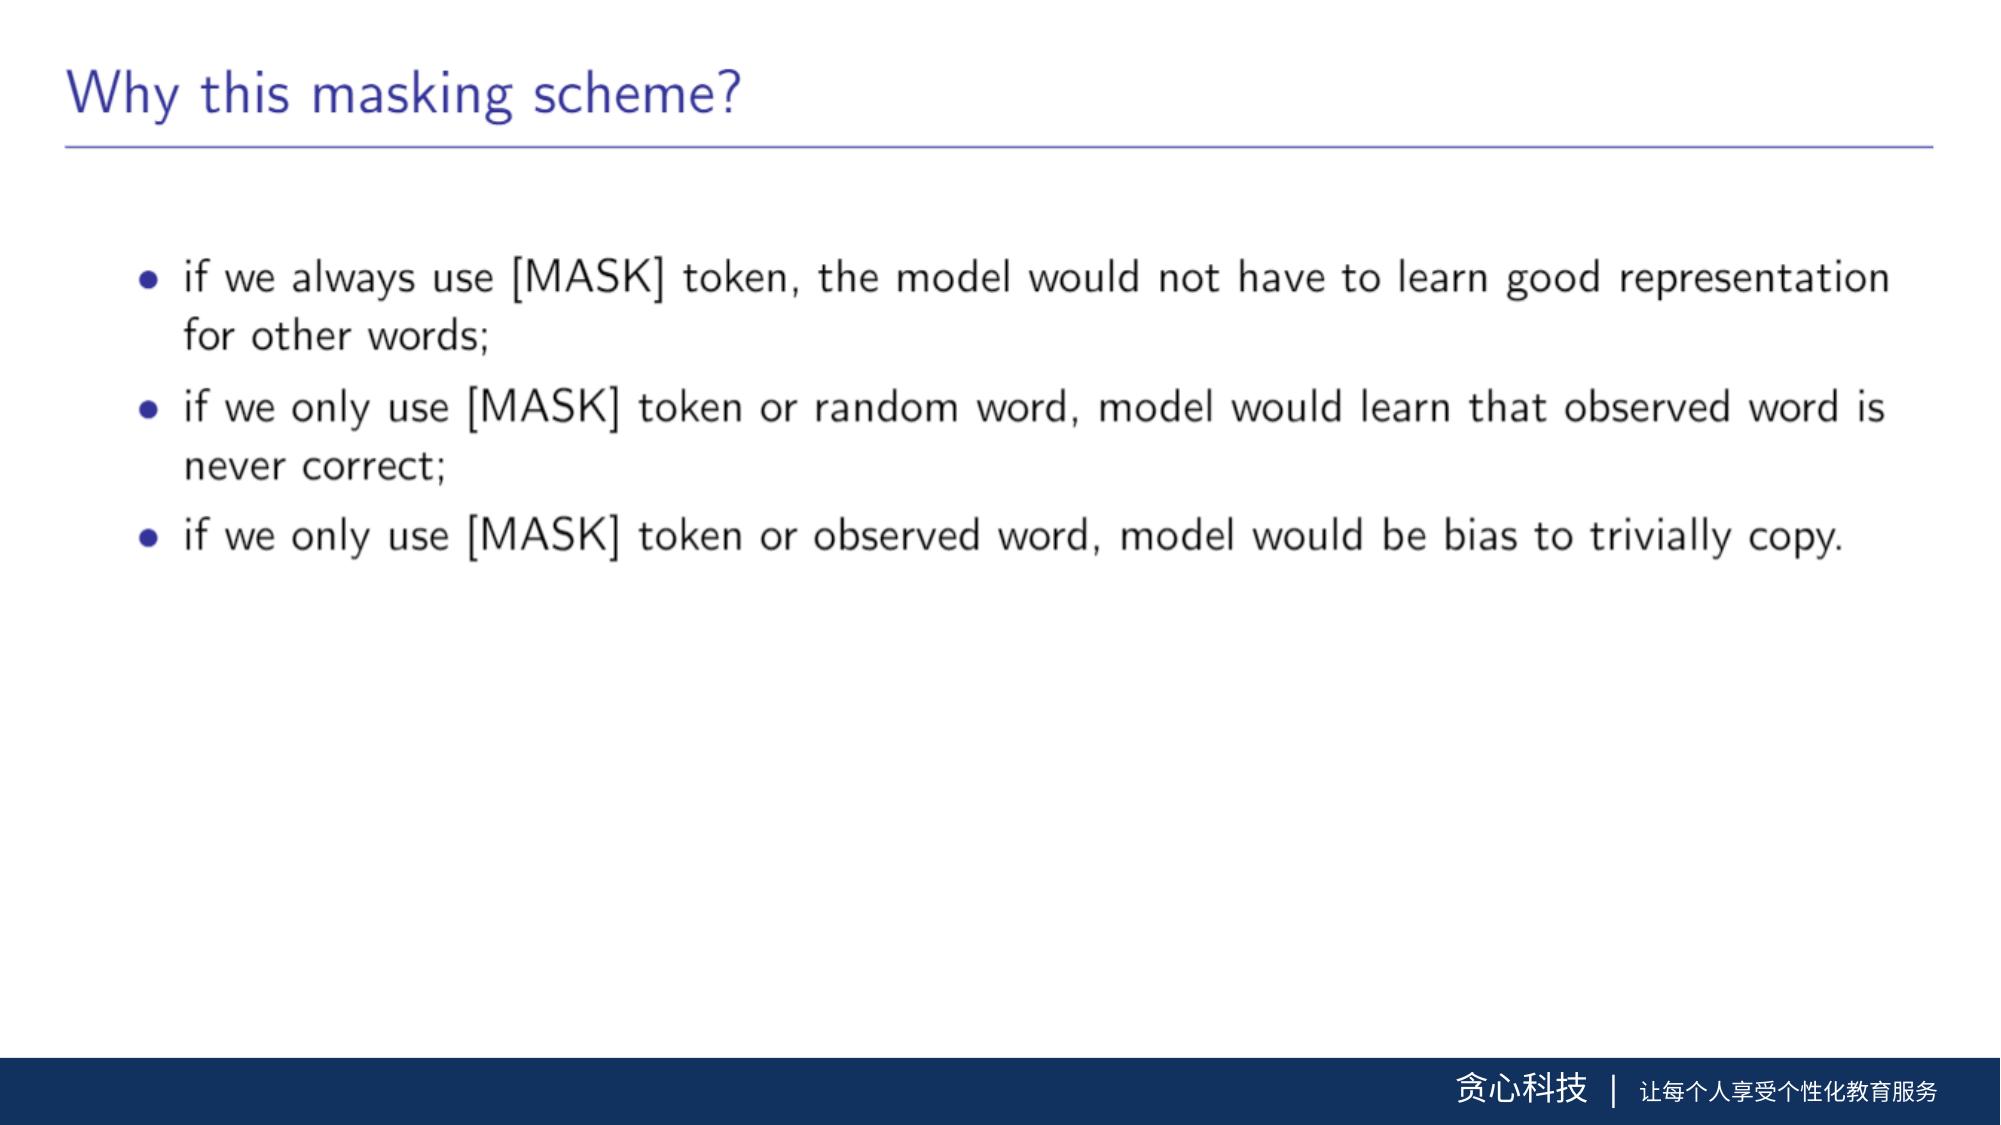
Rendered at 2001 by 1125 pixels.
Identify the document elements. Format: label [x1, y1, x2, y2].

picture [49, 47, 1950, 579]
